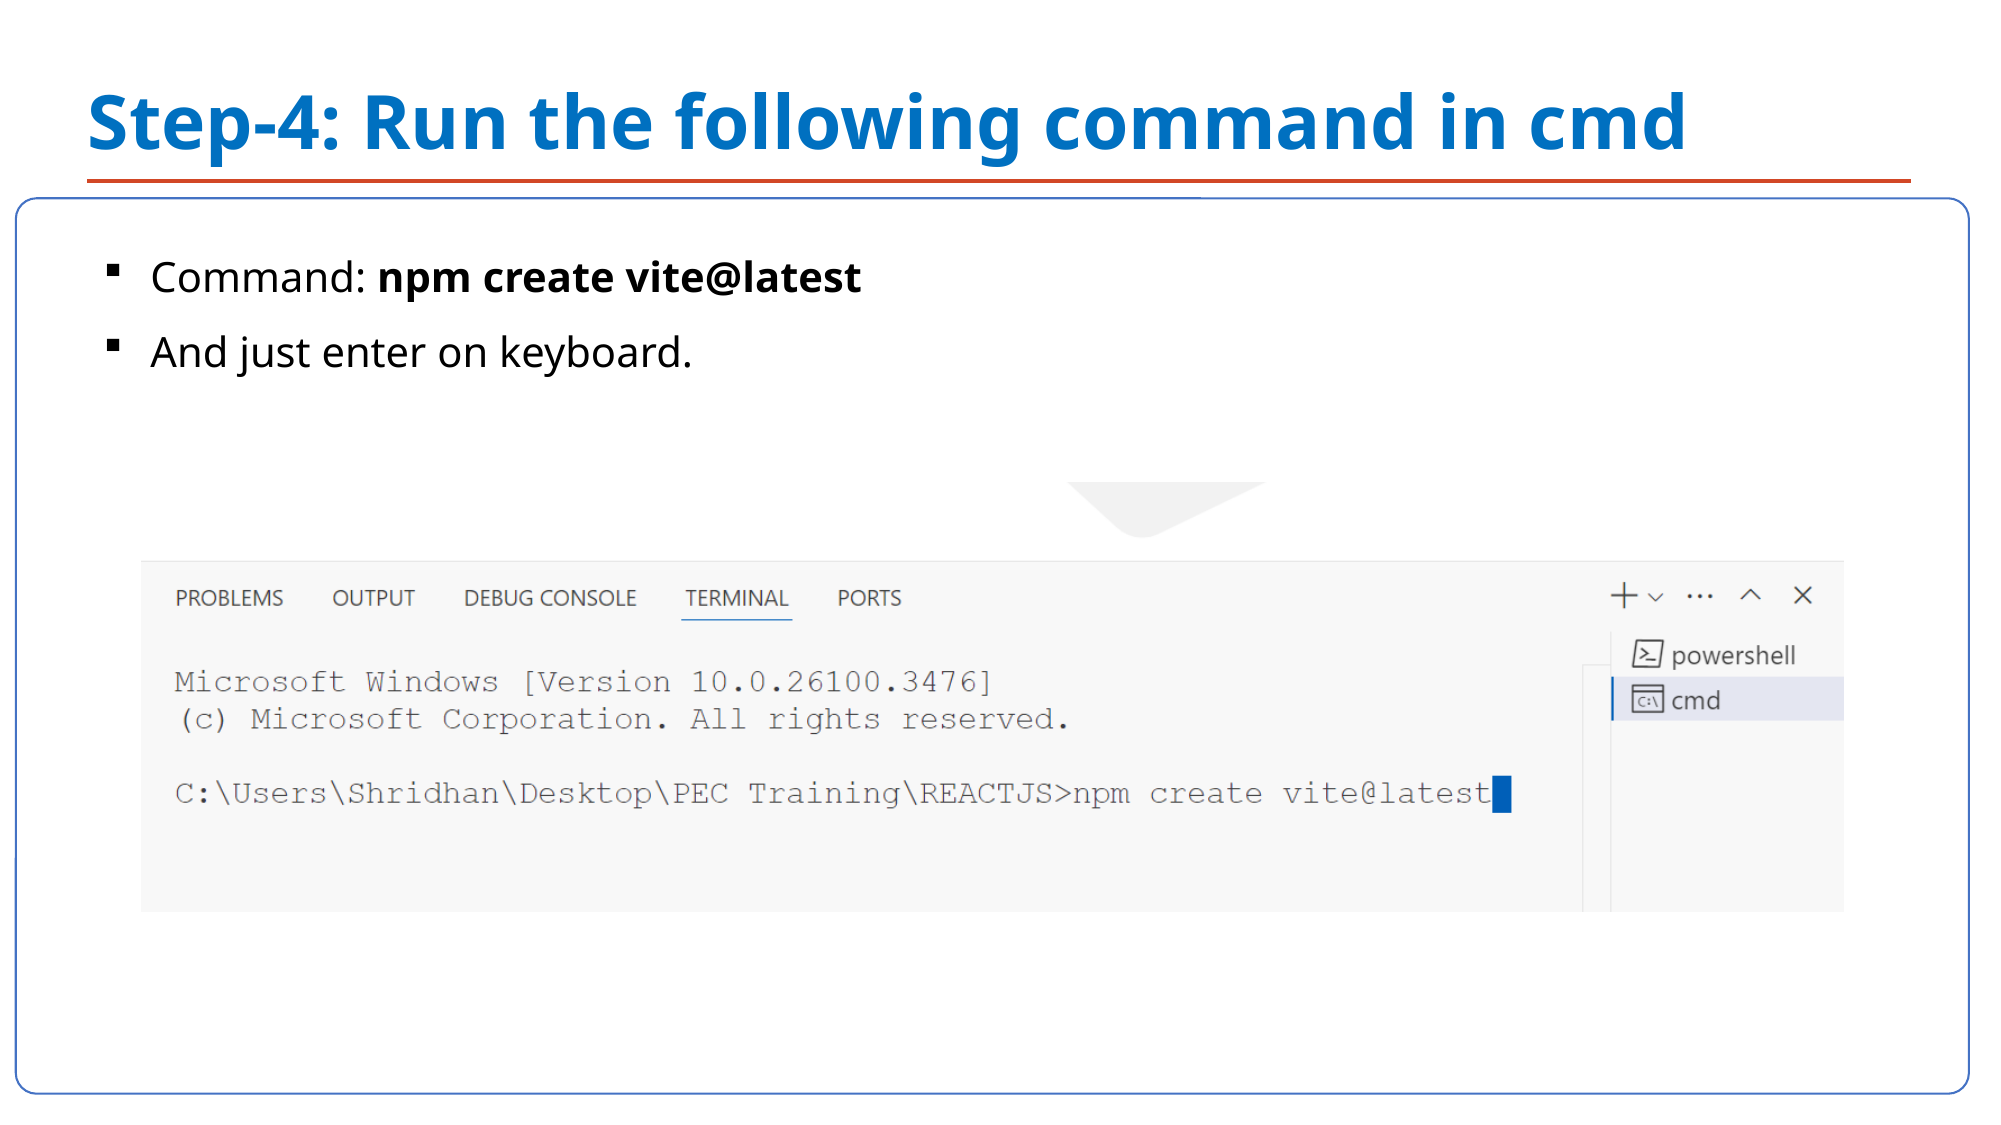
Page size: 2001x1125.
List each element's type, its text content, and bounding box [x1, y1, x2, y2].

text_box Command: npm create vite@latest And just enter on keyboard. [88, 218, 1912, 383]
text_box ` [14, 197, 1970, 1095]
title Step-4: Run the following command in cmd [72, 67, 1912, 159]
picture [141, 482, 1844, 912]
